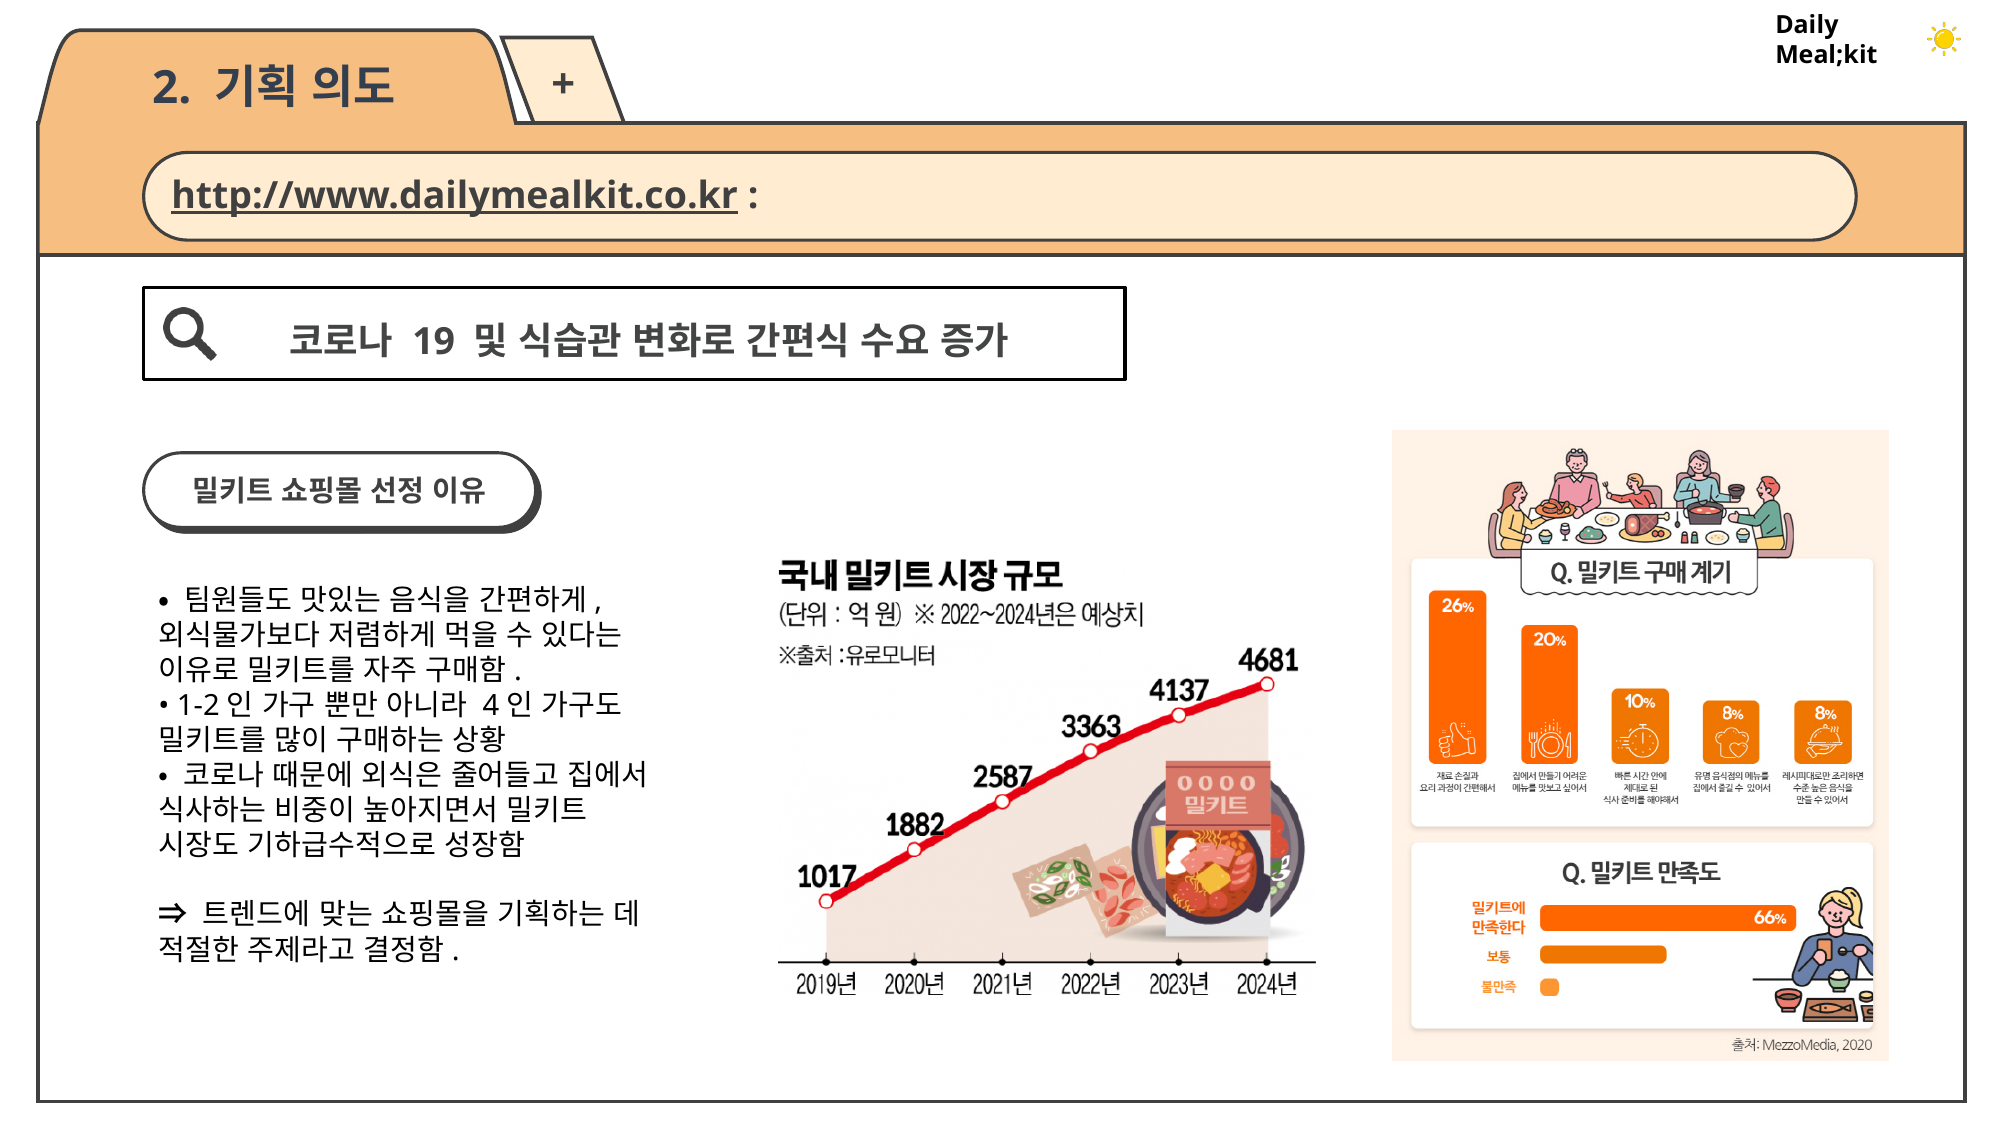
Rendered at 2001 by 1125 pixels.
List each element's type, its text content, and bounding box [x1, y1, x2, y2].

text_box 코로나 19 및 식습관 변화로 간편식 수요 증가 [143, 287, 1125, 380]
text_box • 팀원들도 맛있는 음식을 간편하게, 외식물가보다 저렴하게 먹을 수 있다는 이유로 밀키트를 자주 구매함. • 1-2인 가구 뿐만 아니라 4인 가구도 밀키트를 많이 구매하는 상황 • 코로나 때문에 외식은 줄어들고 집에서 식사하는 비중이 높아지면서 밀키트 시장도 기하급수적으로 성장함 ⇒ 트렌드에 맞는 쇼핑몰을 기획하는 데 적절한 주제라고 결정함. [143, 573, 673, 974]
text_box Daily Meal;kit [1731, 1, 1929, 77]
picture [1926, 21, 1962, 57]
text_box http://www.dailymealkit.co.kr : [142, 151, 1858, 242]
text_box 2. 기획 의도 [82, 23, 465, 121]
picture [163, 307, 217, 361]
picture [778, 559, 1316, 995]
text_box [36, 29, 1967, 257]
text_box 밀키트 쇼핑몰 선정 이유 [142, 451, 537, 529]
text_box [37, 257, 1966, 1103]
text_box + [500, 36, 625, 121]
picture [1392, 430, 1889, 1061]
